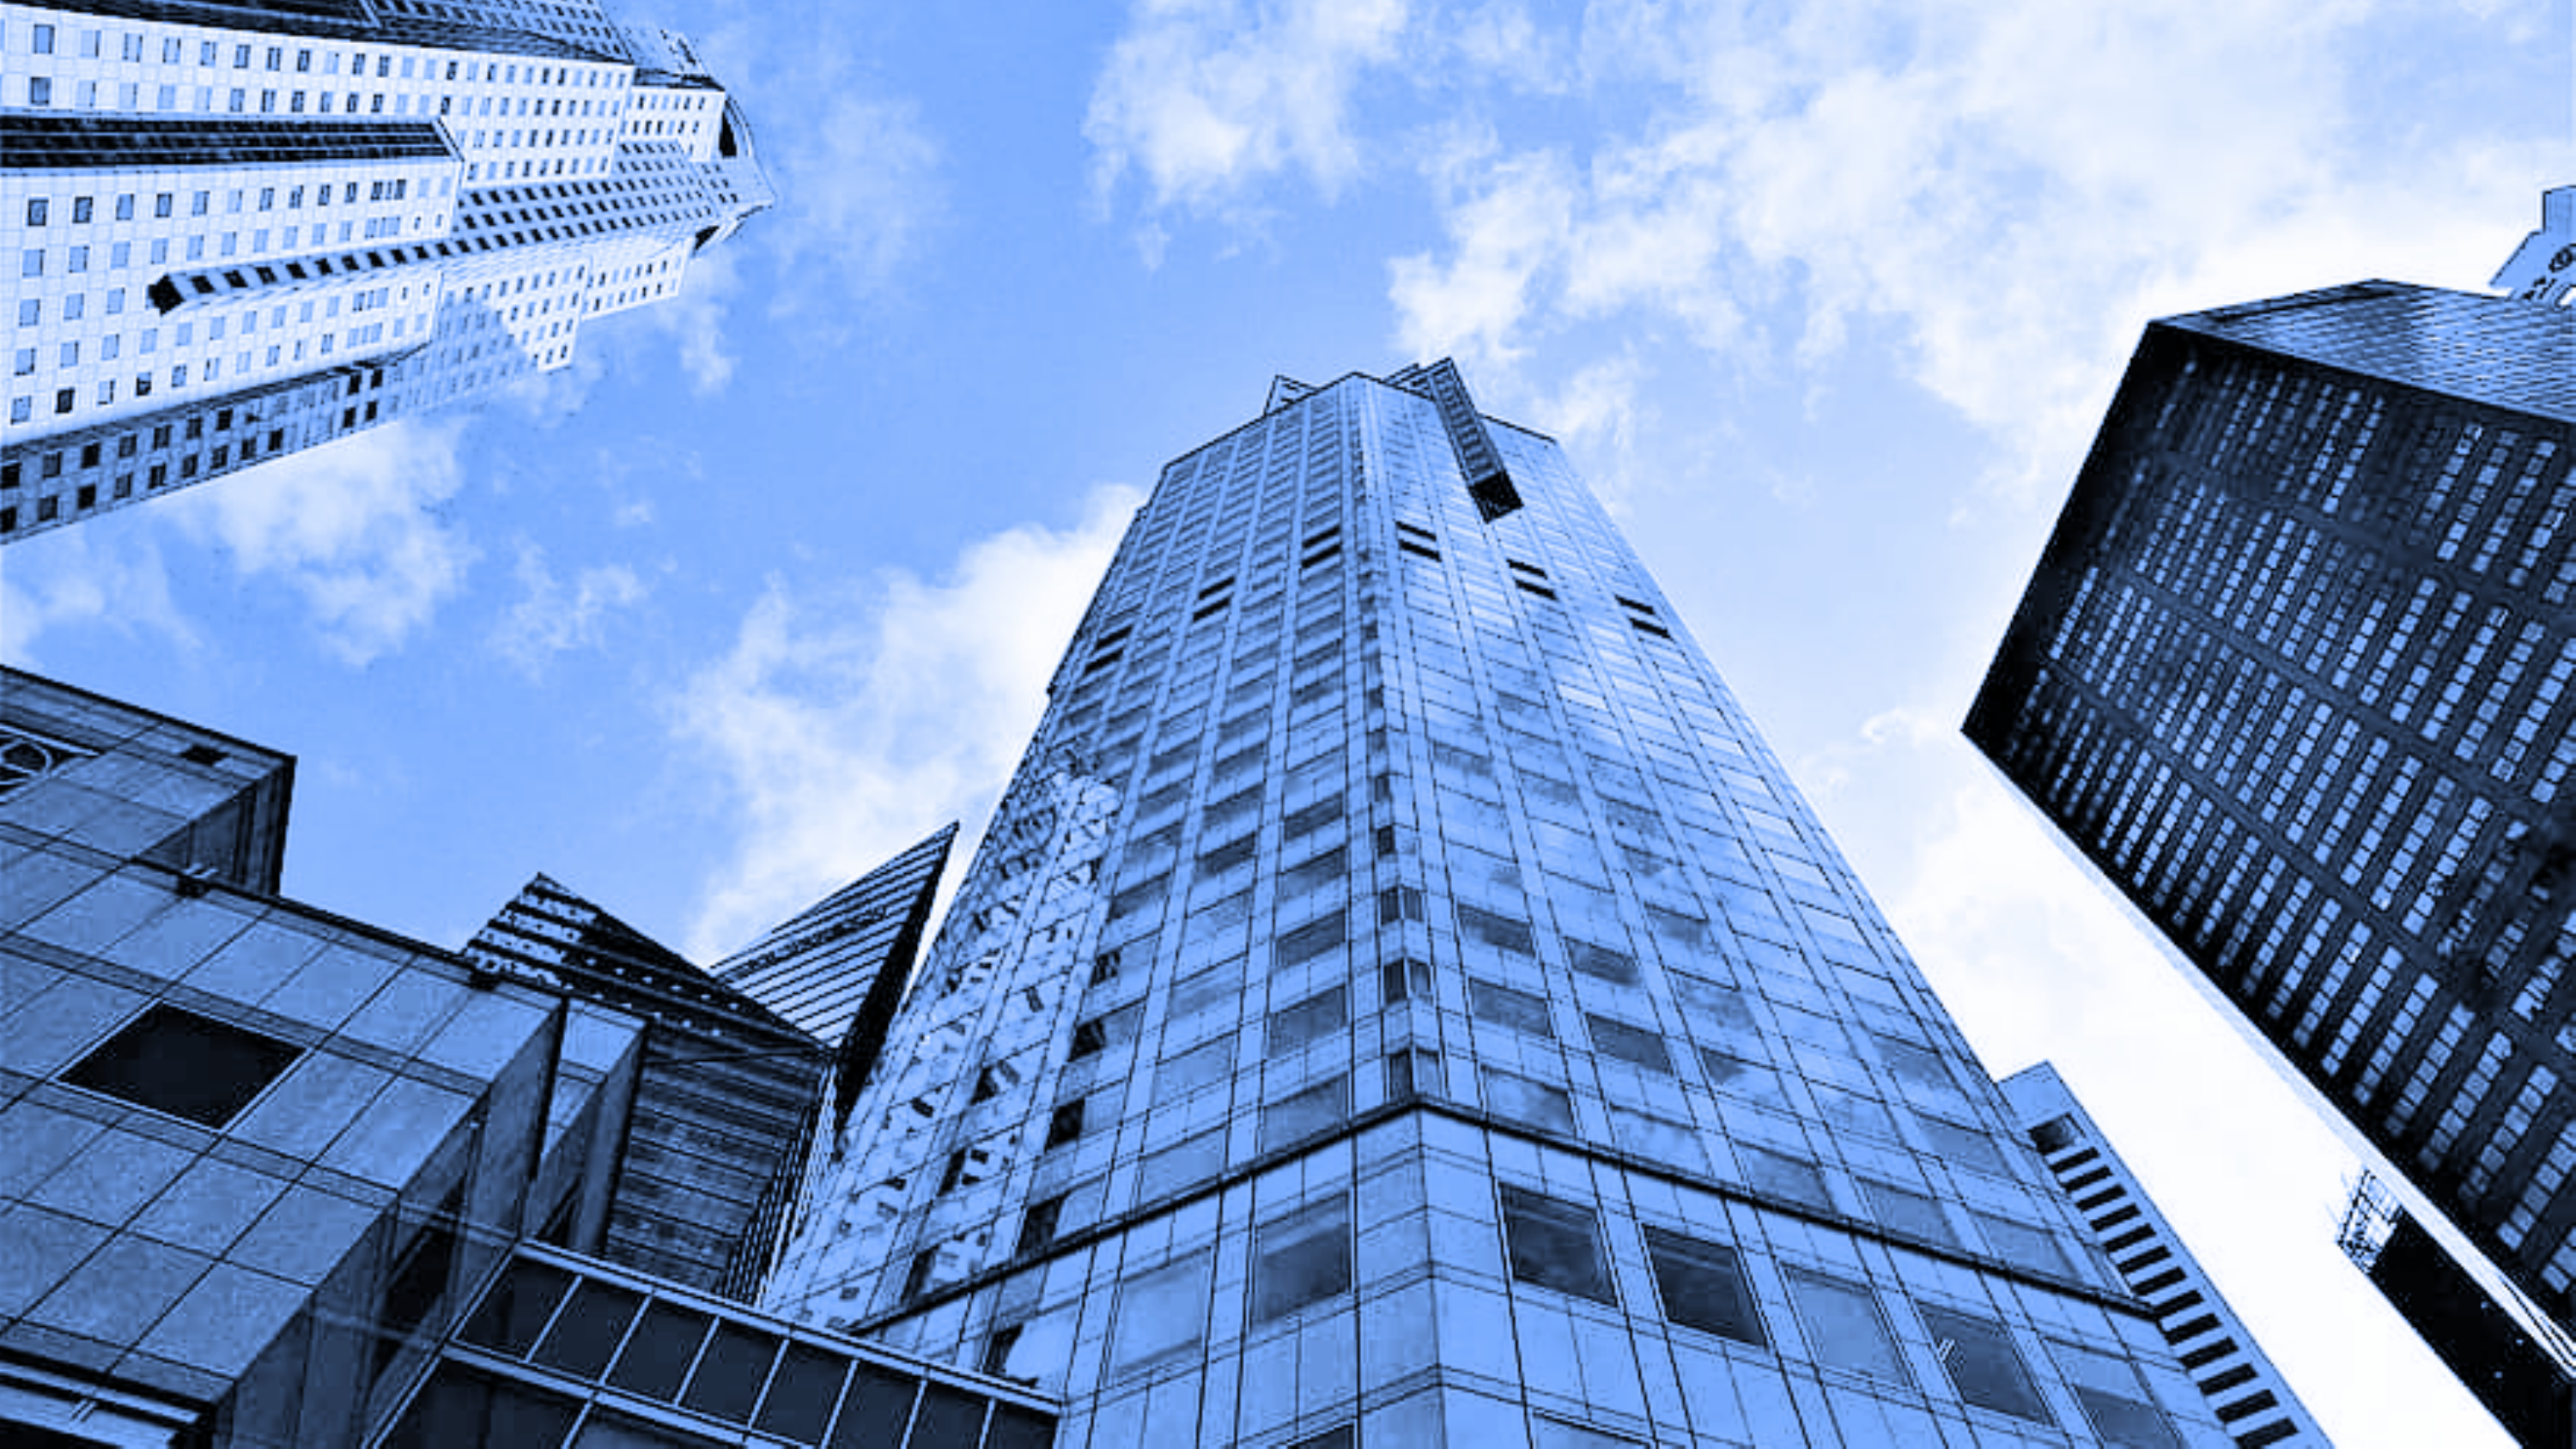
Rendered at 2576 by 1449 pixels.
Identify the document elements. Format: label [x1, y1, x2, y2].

text_box [0, 0, 2576, 1449]
